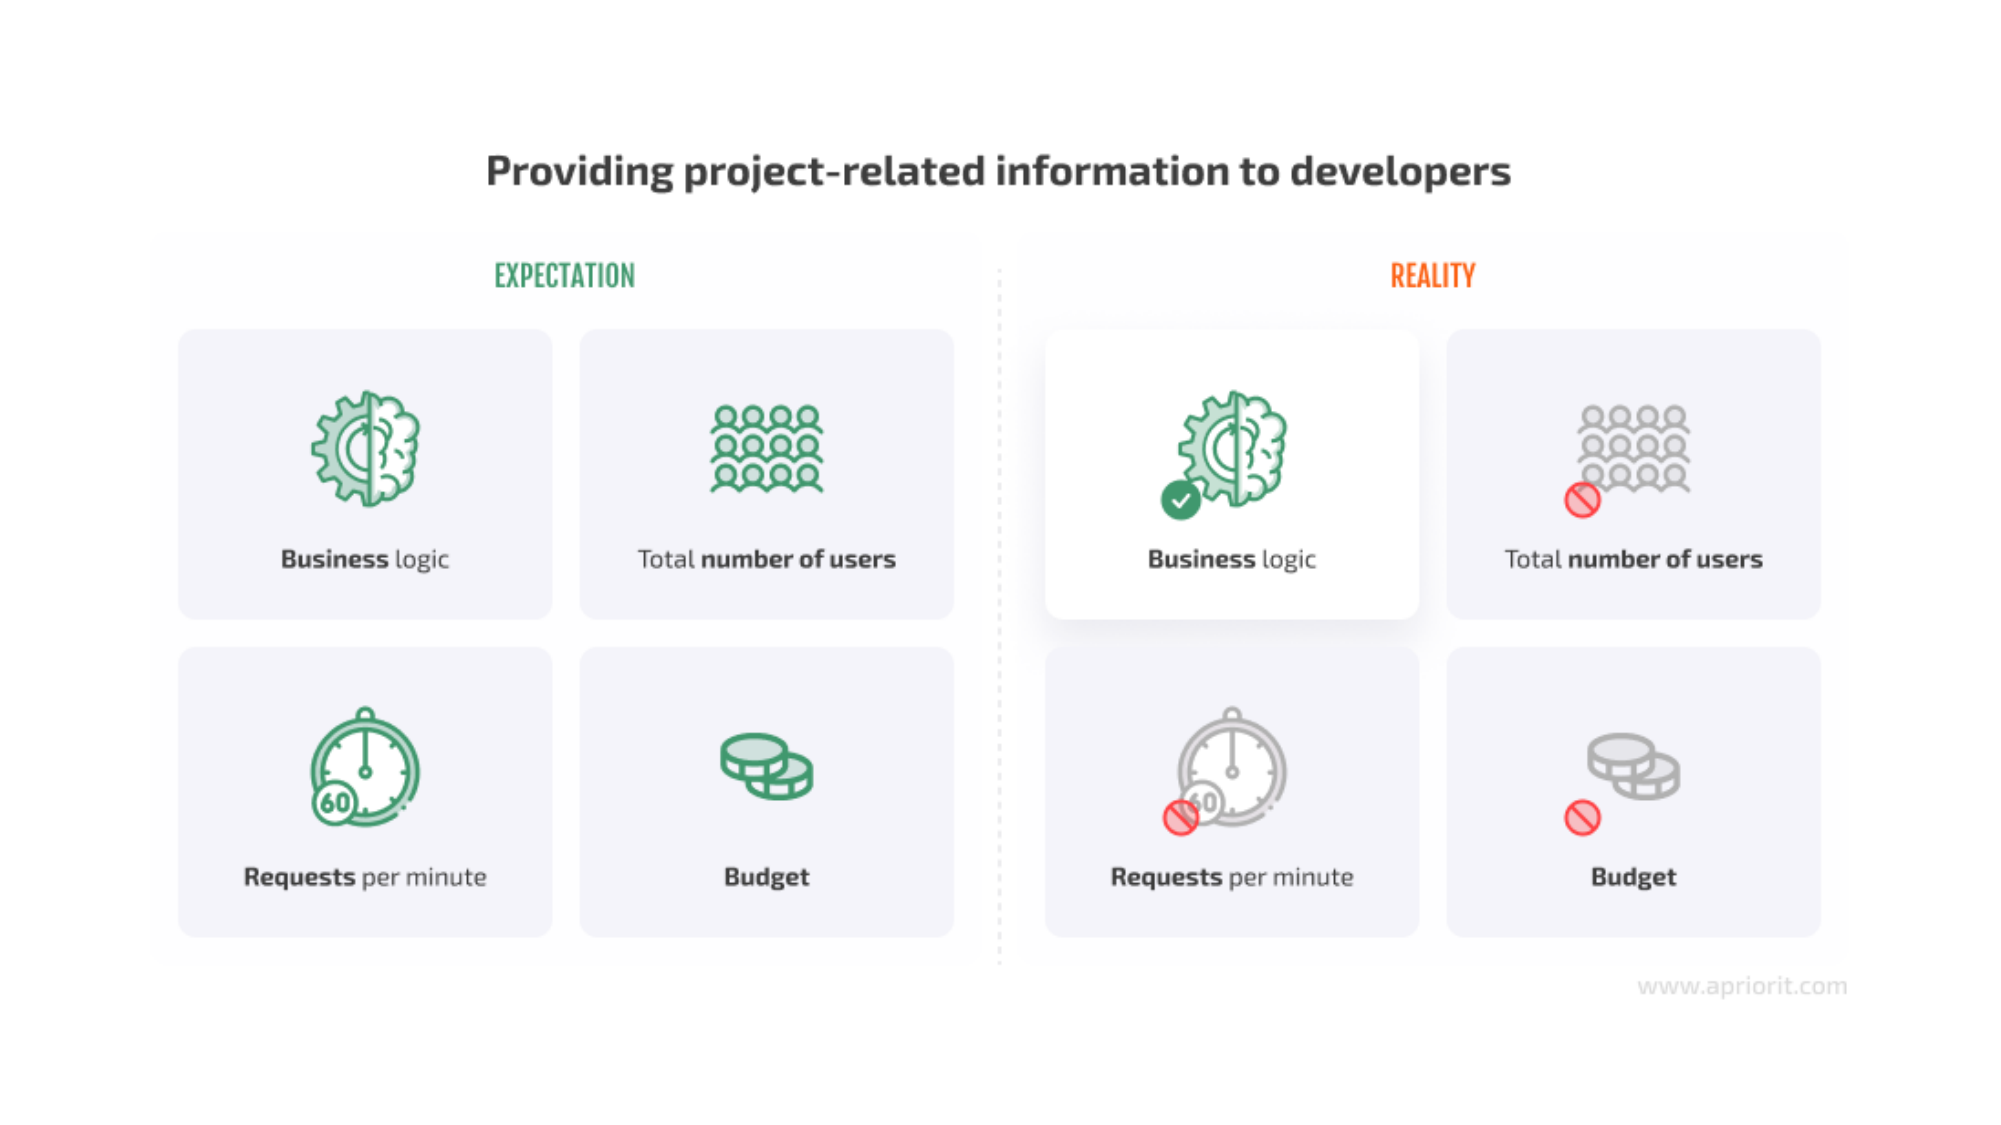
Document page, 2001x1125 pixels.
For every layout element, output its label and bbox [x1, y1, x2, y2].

list [133, 105, 1867, 1020]
